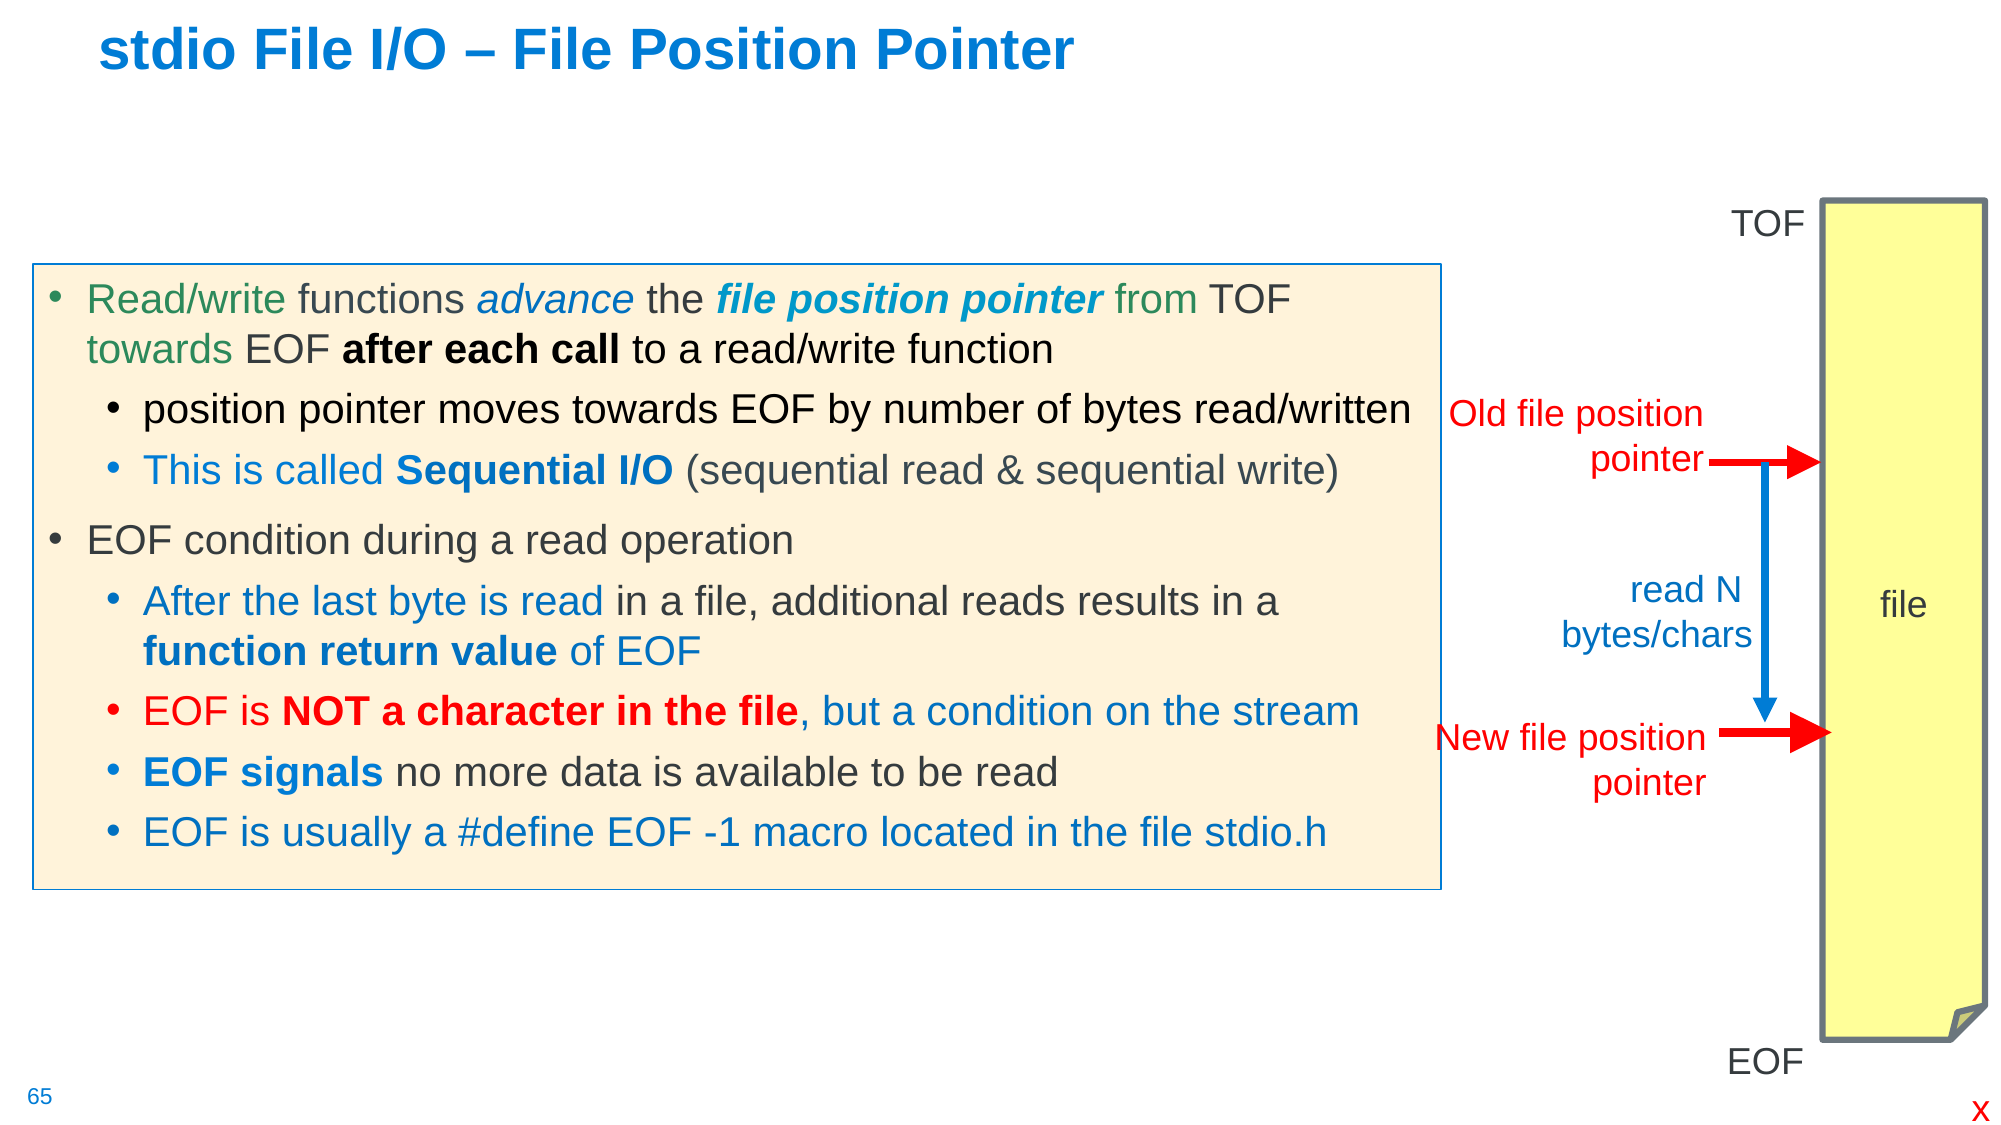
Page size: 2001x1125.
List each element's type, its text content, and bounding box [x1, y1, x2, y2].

text_box TOF [1715, 191, 1829, 252]
text_box x [1956, 1076, 2000, 1125]
title stdio File I/O – File Position Pointer [83, 25, 1910, 90]
list Read/write functions advance the file position pointer from TOF towards EOF after each call to a read/write function position pointer moves towards EOF by number of bytes read/written This is called Sequential I/O (sequential read & sequential write) EOF condition during a read operation After the last byte is read in a file, additional reads results in a function return value of EOF EOF is NOT a character in the file, but a condition on the stream EOF signals no more data is available to be read EOF is usually a #define EOF -1 macro located in the file stdio.h [33, 264, 1441, 890]
text_box Old file position pointer [1422, 381, 1720, 487]
text_box read N bytes/chars [1544, 557, 1760, 663]
text_box file [1822, 200, 1986, 1040]
text_box EOF [1711, 1029, 1825, 1090]
text_box New file position pointer [1366, 705, 1722, 811]
